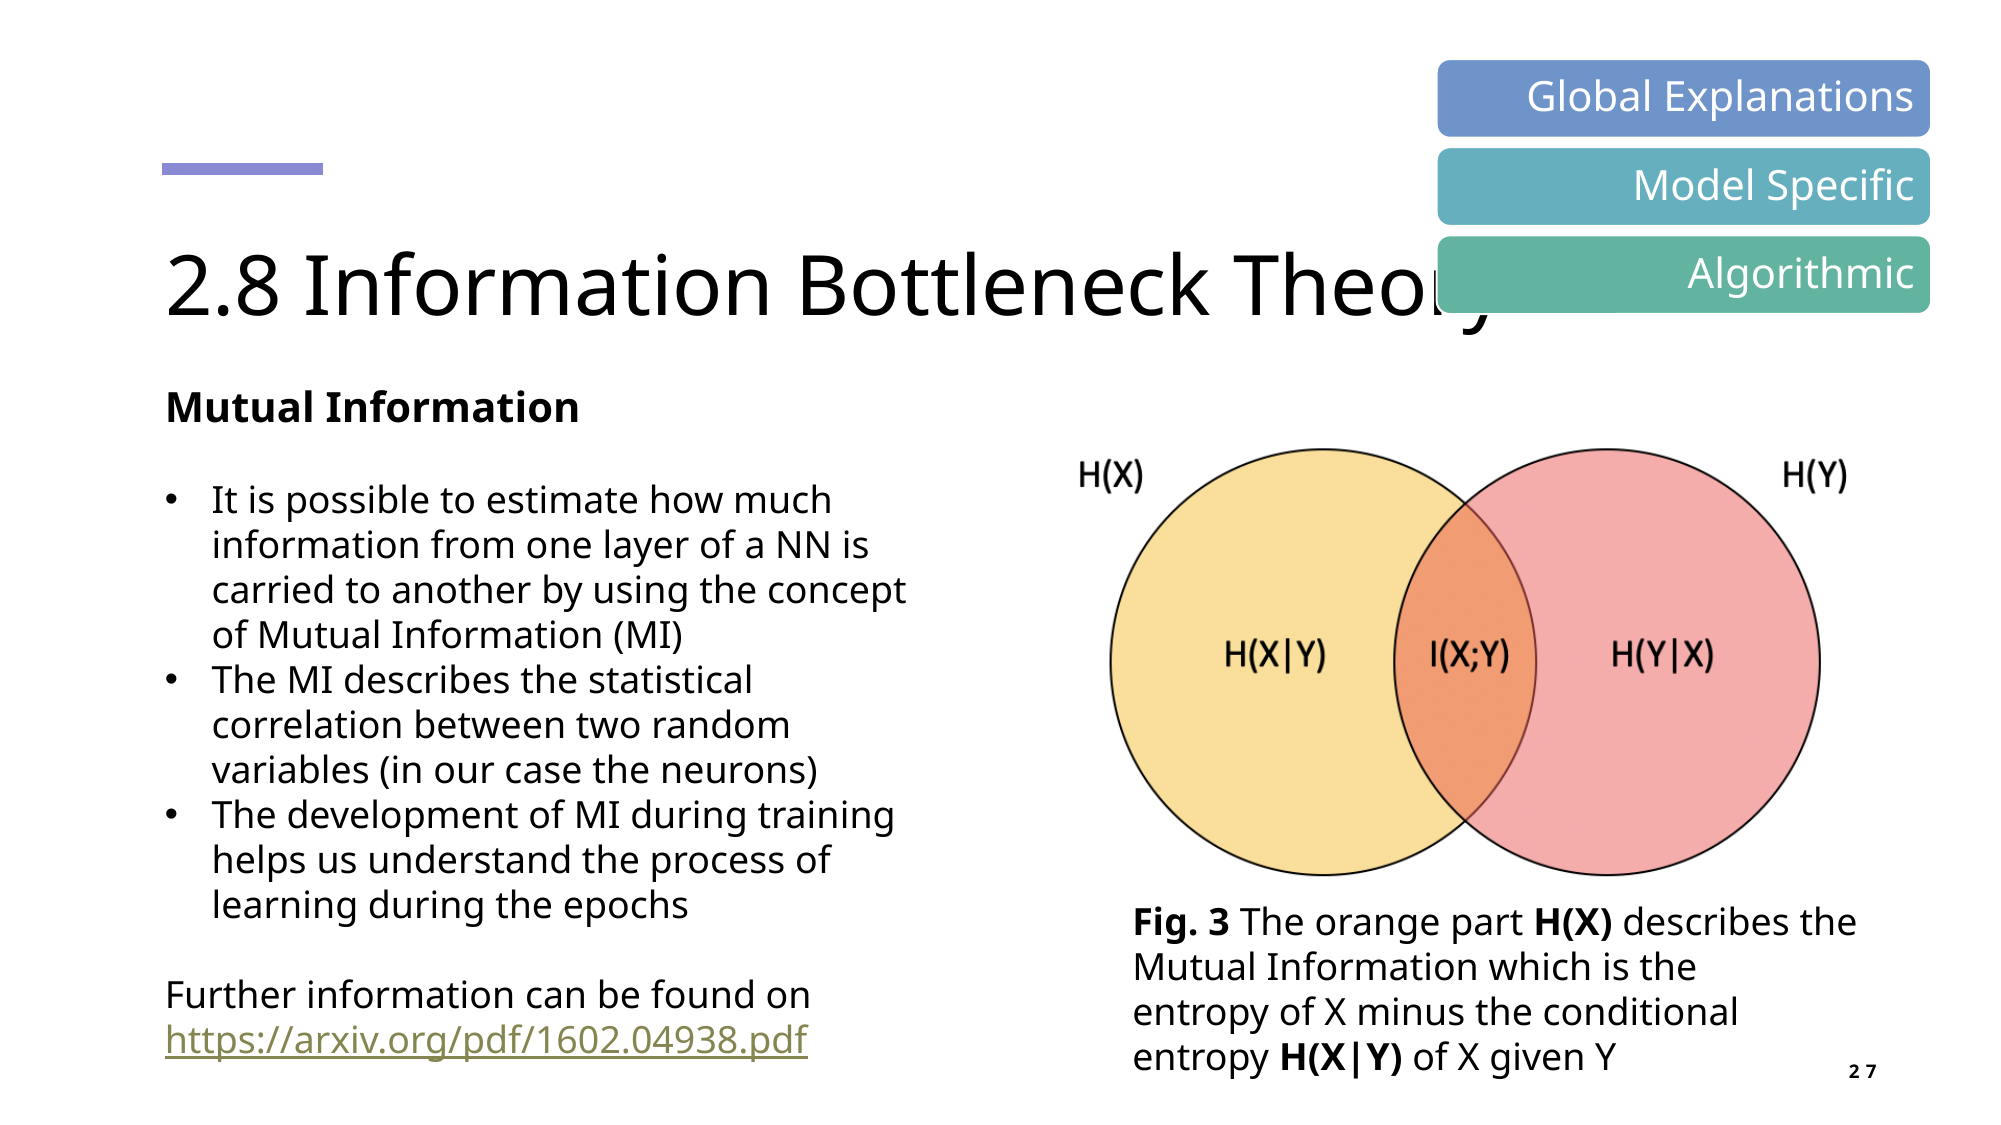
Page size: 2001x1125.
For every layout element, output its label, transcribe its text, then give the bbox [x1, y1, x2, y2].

picture [1047, 440, 1871, 895]
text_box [1436, 58, 1932, 315]
slide_number 27 [1772, 1042, 1892, 1103]
text_box Fig. 3 The orange part H(X) describes the Mutual Information which is the entropy of X minus the conditional entropy H(X|Y) of X given Y [1117, 890, 1883, 1086]
title 2.8 Information Bottleneck Theory [150, 224, 1850, 441]
text_box Mutual Information It is possible to estimate how much information from one layer of a NN is carried to another by using the concept of Mutual Information (MI) The MI describes the statistical correlation between two random variables (in our case the neurons) The development of MI during training helps us understand the process of learning during the epochs Further information can be found on https://arxiv.org/pdf/1602.04938.pdf [150, 373, 953, 1119]
